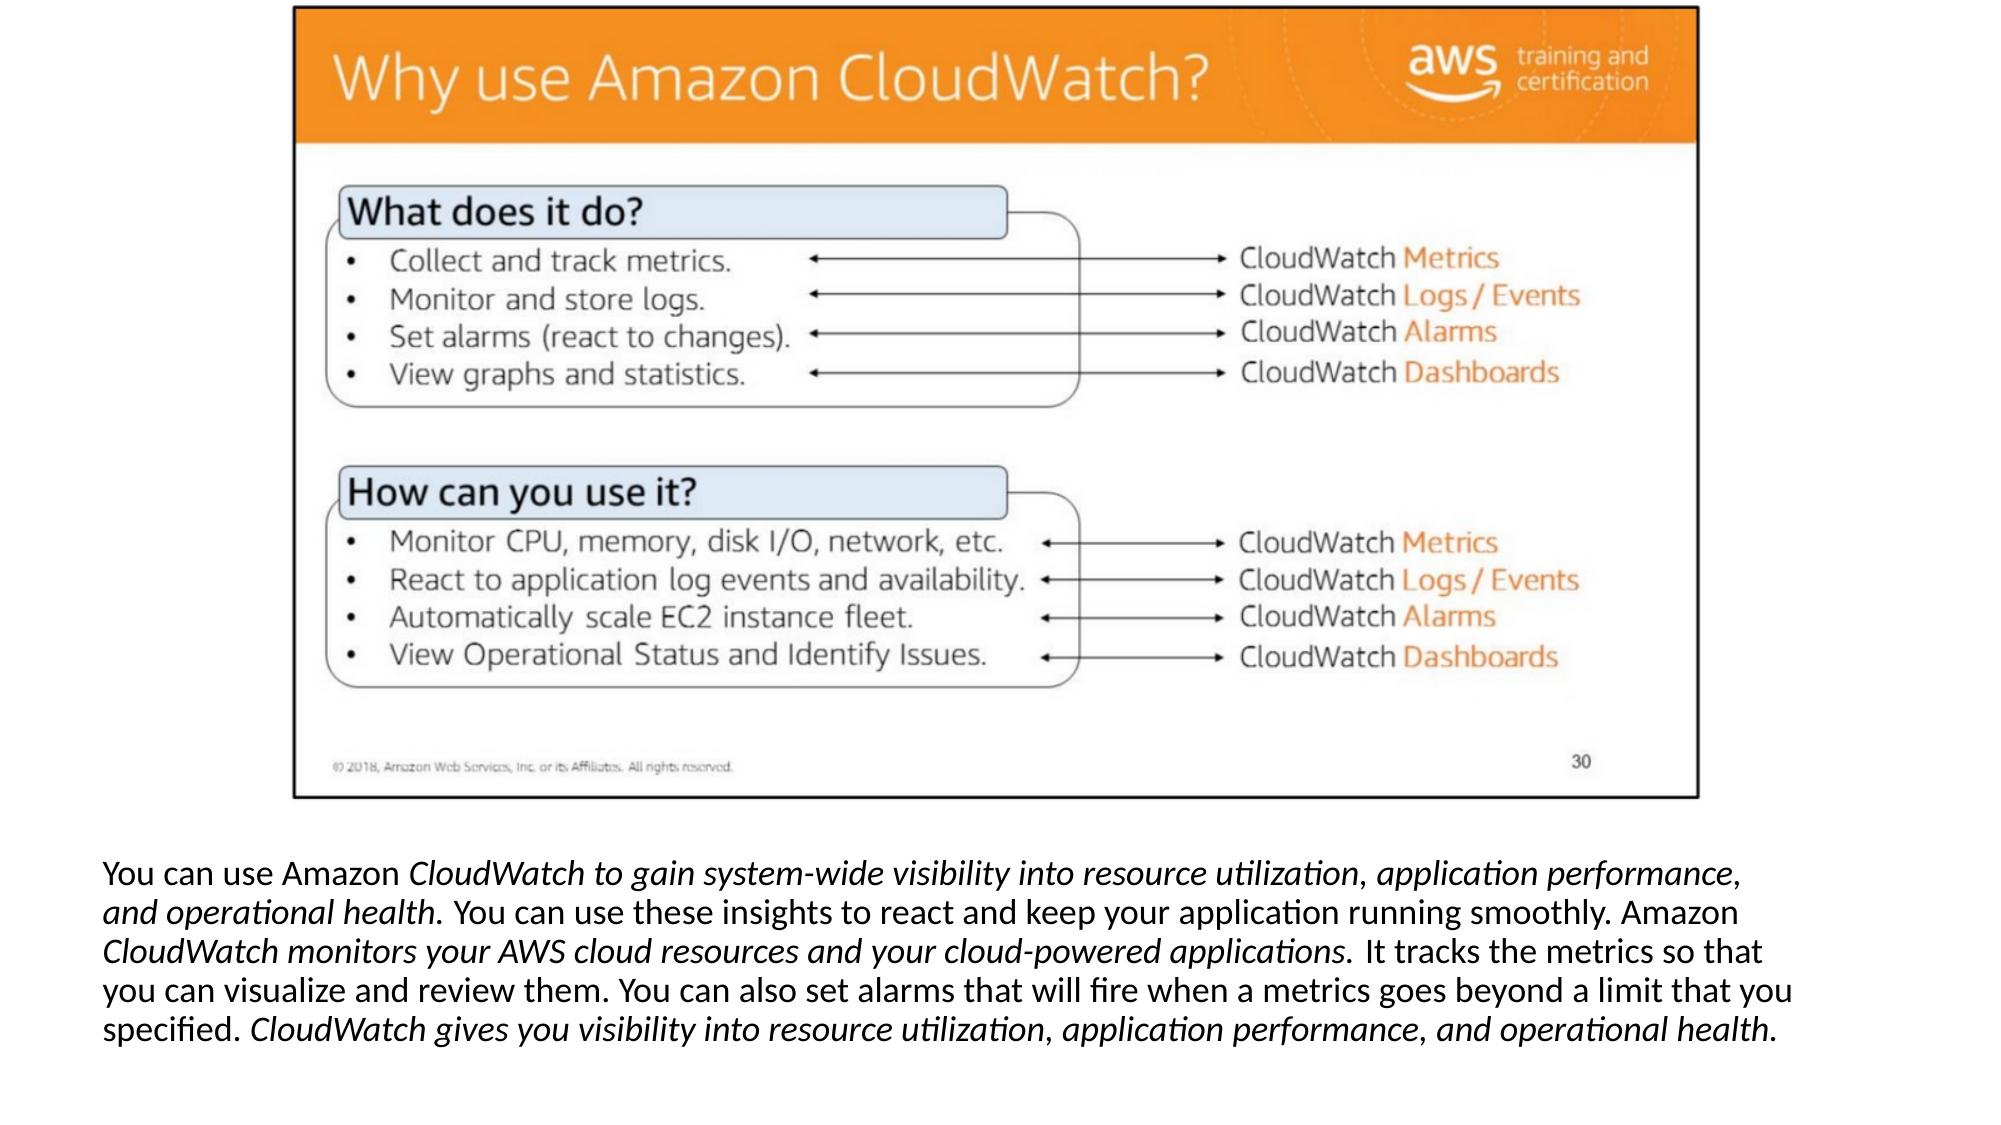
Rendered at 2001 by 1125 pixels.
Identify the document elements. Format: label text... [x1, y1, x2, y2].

list You can use Amazon CloudWatch to gain system-wide visibility into resource utilization, application performance, and operational health. You can use these insights to react and keep your application running smoothly. Amazon CloudWatch monitors your AWS cloud resources and your cloud-powered applications. It tracks the metrics so that you can visualize and review them. You can also set alarms that will fire when a metrics goes beyond a limit that you specified. CloudWatch gives you visibility into resource utilization, application performance, and operational health. [87, 791, 1813, 1092]
picture [289, 0, 1711, 814]
